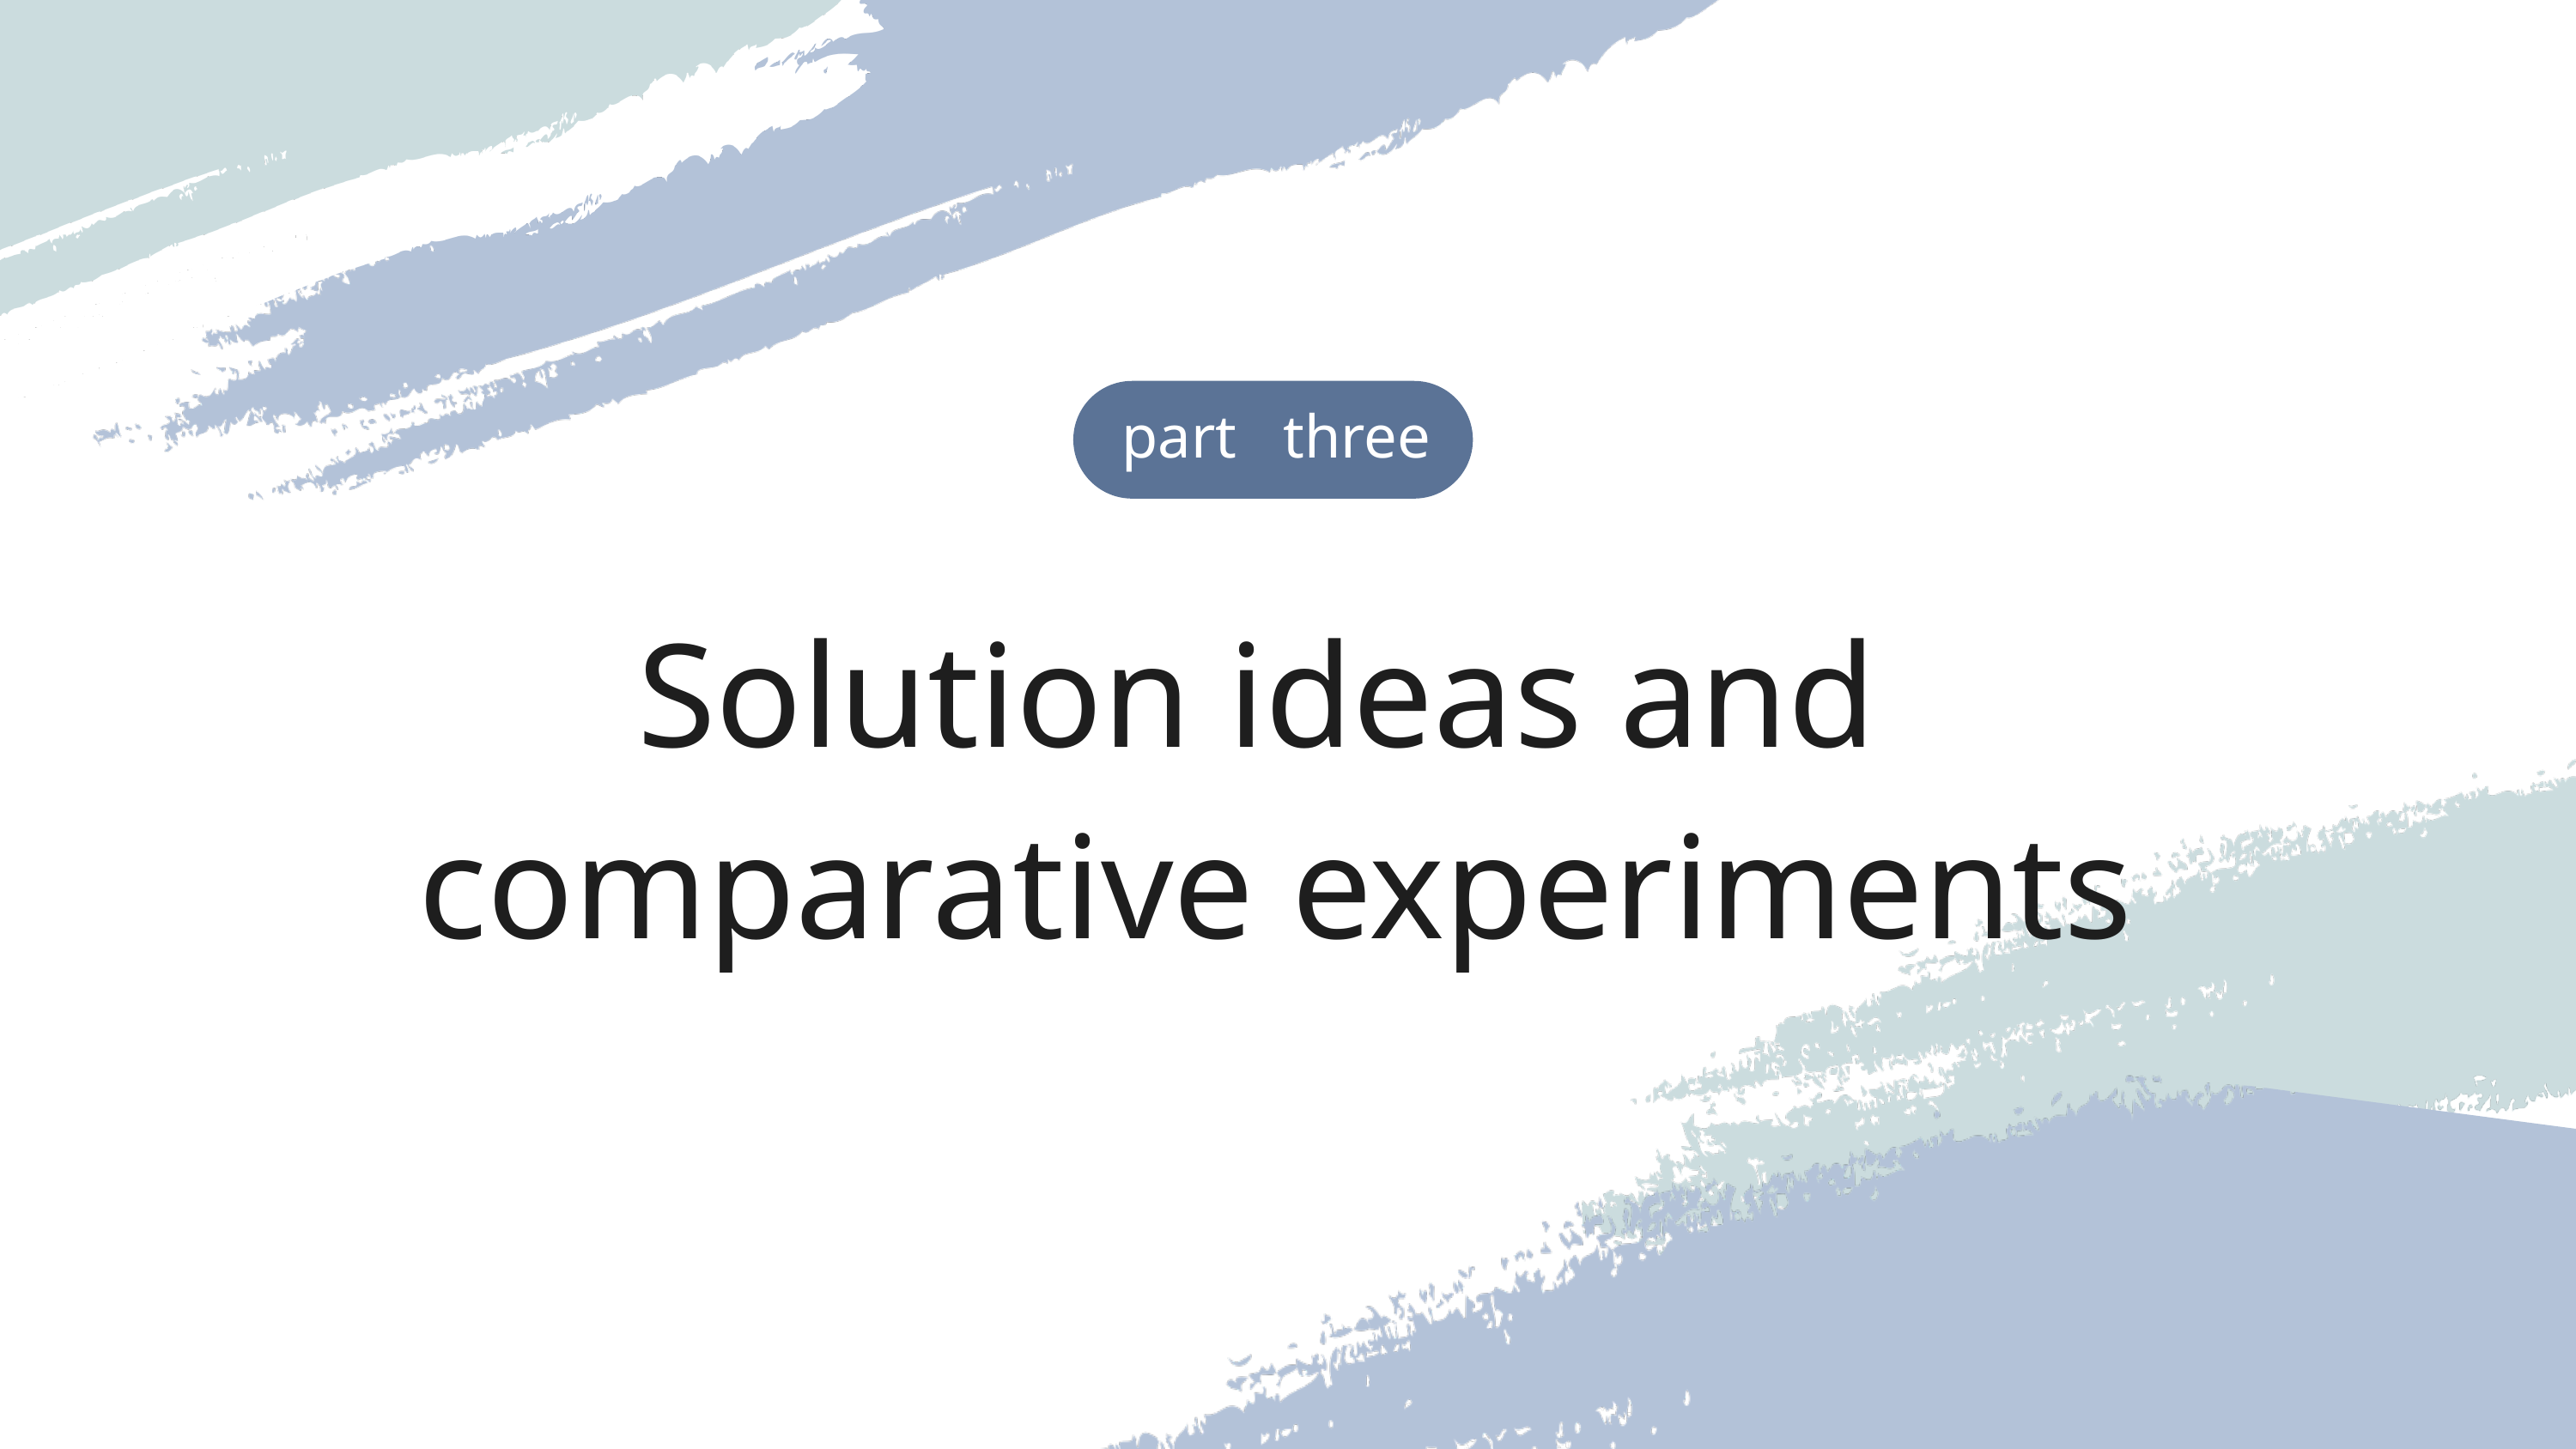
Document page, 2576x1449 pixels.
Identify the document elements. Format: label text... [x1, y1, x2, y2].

text_box [0, 0, 976, 512]
text_box [976, 0, 1869, 500]
text_box [869, 967, 2576, 1449]
text_box [1571, 668, 2576, 1039]
text_box [1899, 1007, 2576, 1128]
text_box Solution ideas and comparative experiments [397, 585, 2155, 967]
text_box [0, 0, 951, 431]
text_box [1072, 359, 1473, 500]
